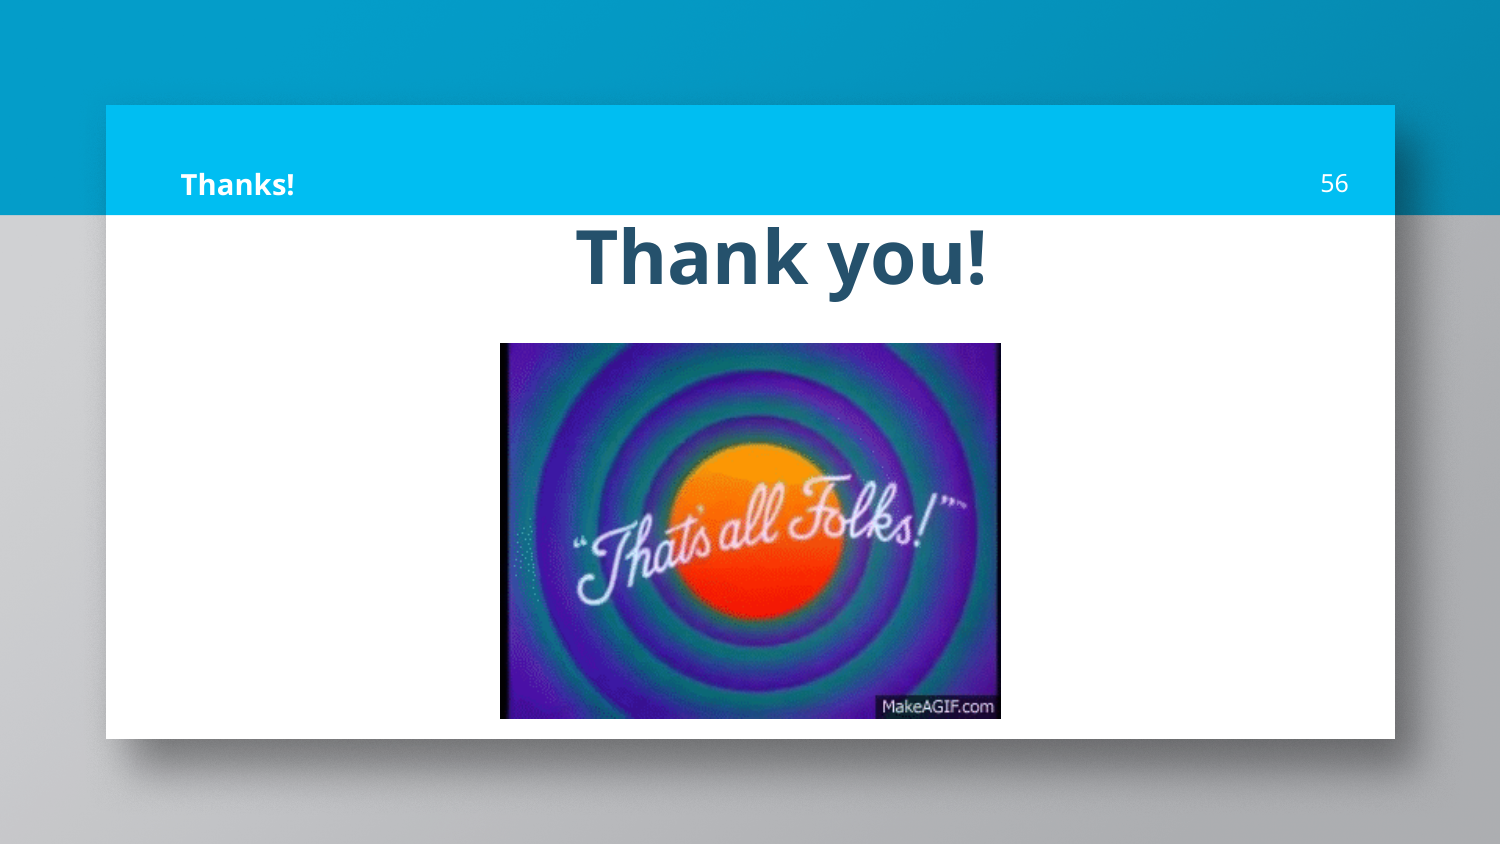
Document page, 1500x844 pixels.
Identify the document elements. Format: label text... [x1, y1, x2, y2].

list Thank you! [560, 194, 1500, 651]
title Thanks! [165, 106, 1336, 217]
slide_number 56 [1336, 106, 1364, 217]
picture [0, 216, 1500, 844]
